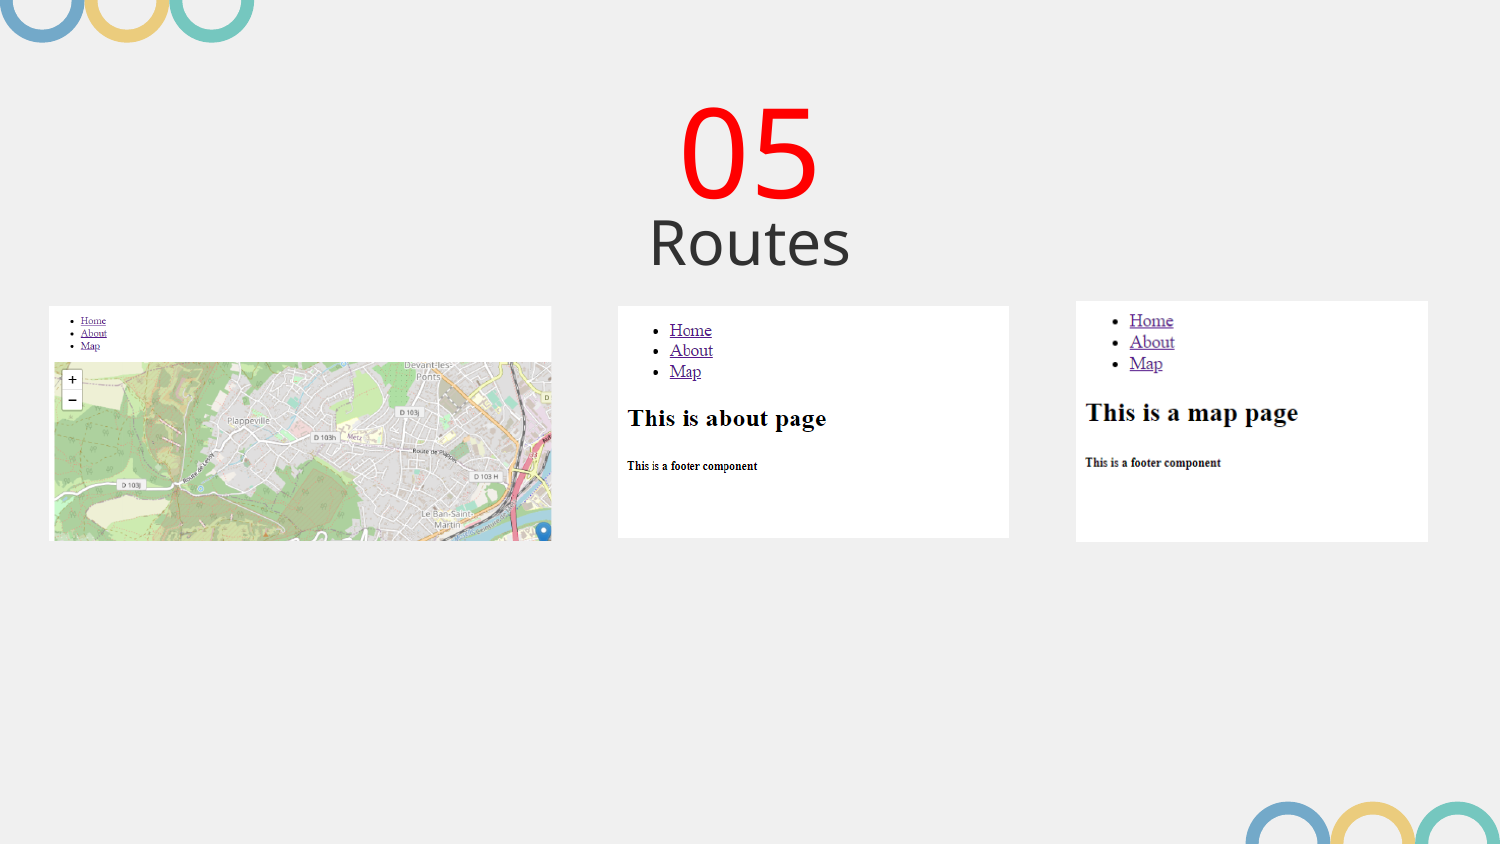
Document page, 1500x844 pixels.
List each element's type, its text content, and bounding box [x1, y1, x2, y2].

picture [1075, 301, 1428, 543]
picture [48, 306, 552, 541]
picture [618, 306, 1009, 538]
title 05 [609, 78, 891, 239]
title Routes [384, 188, 1116, 289]
